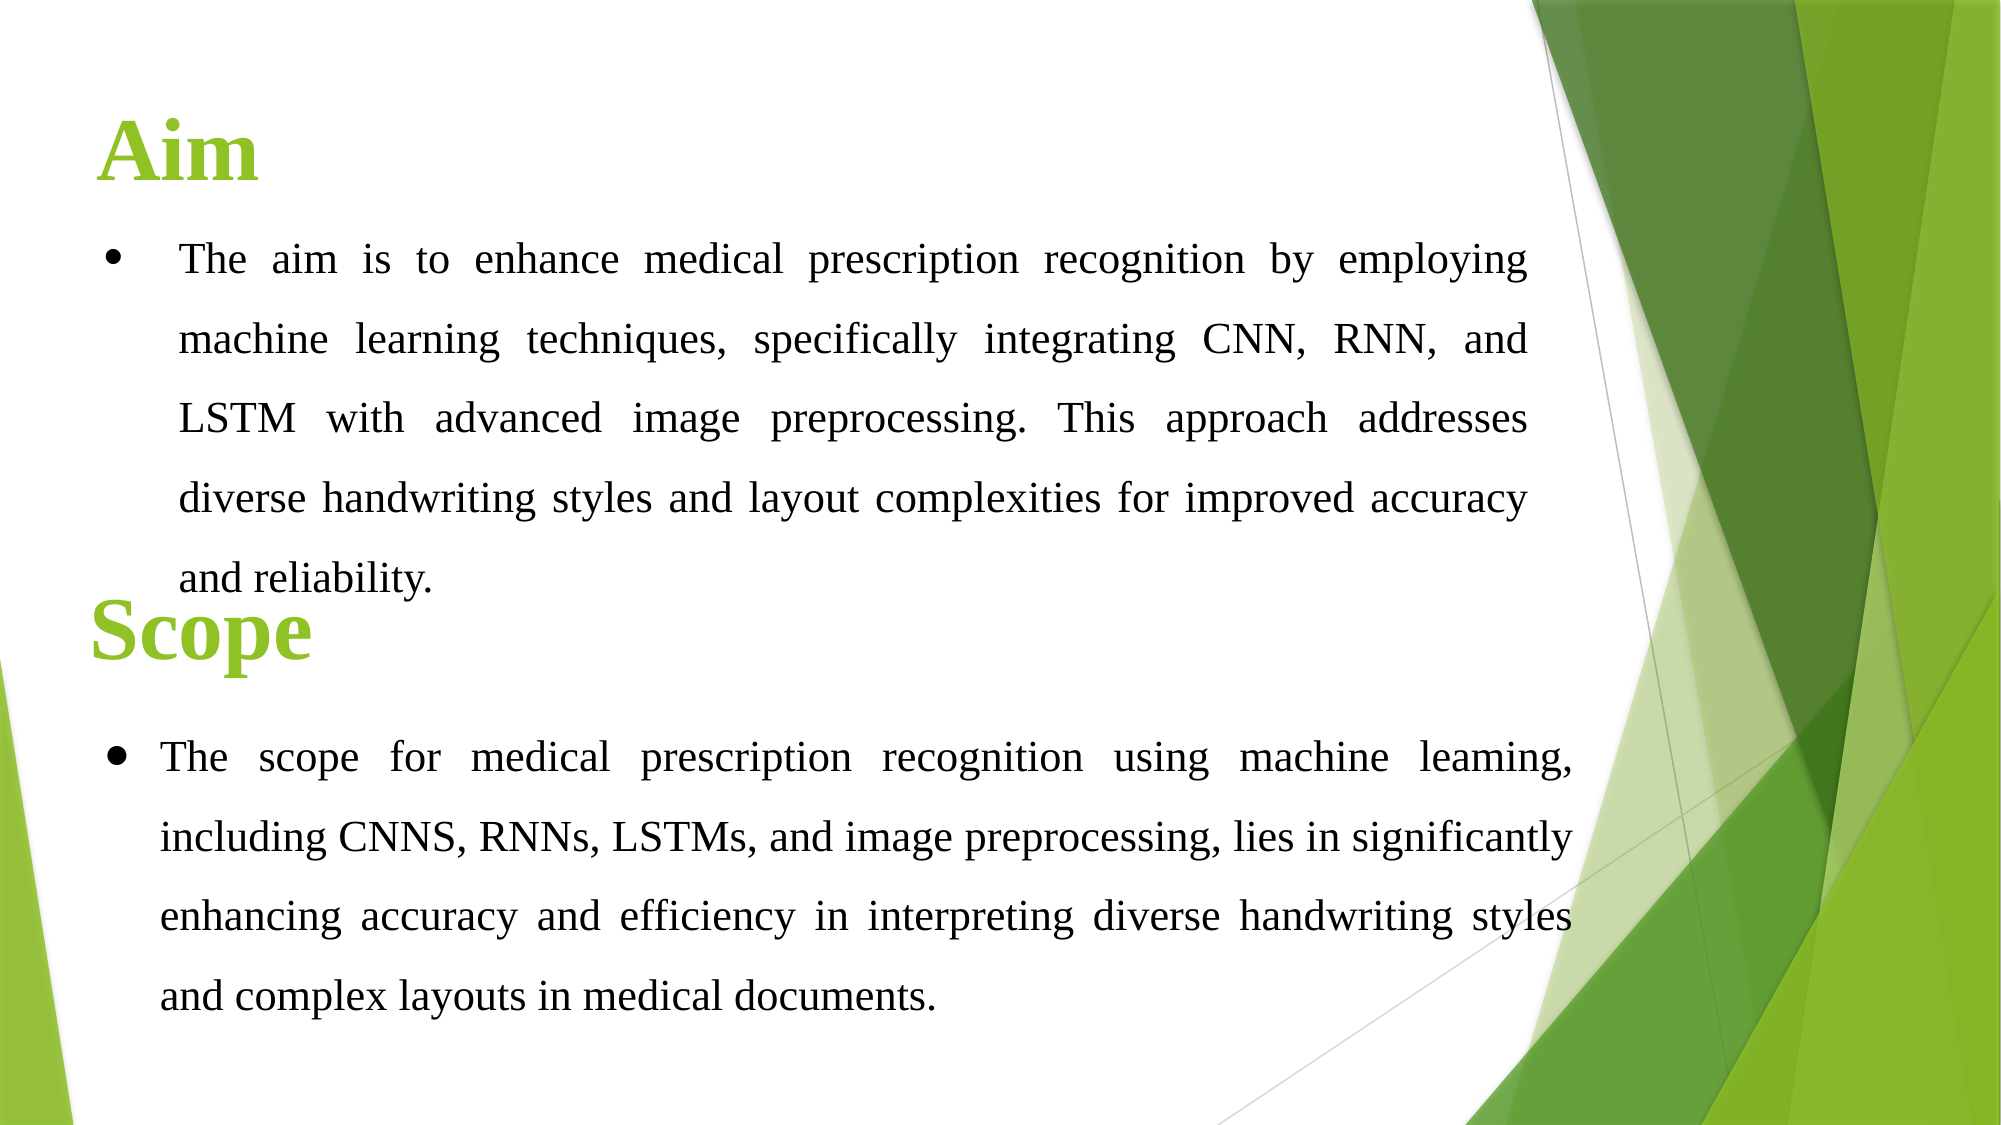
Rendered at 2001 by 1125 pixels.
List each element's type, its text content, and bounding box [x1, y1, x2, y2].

text_box Scope [69, 562, 1931, 713]
text_box The scope for medical prescription recognition using machine leaming, including CNNS, RNNs, LSTMs, and image preprocessing, lies in significantly enhancing accuracy and efficiency in interpreting diverse handwriting styles and complex layouts in medical documents. [58, 680, 1597, 943]
list The aim is to enhance medical prescription recognition by employing machine learning techniques, specifically integrating CNN, RNN, and LSTM with advanced image preprocessing. This approach addresses diverse handwriting styles and layout complexities for improved accuracy and reliability. [58, 182, 1551, 488]
title Aim [76, 70, 1937, 226]
